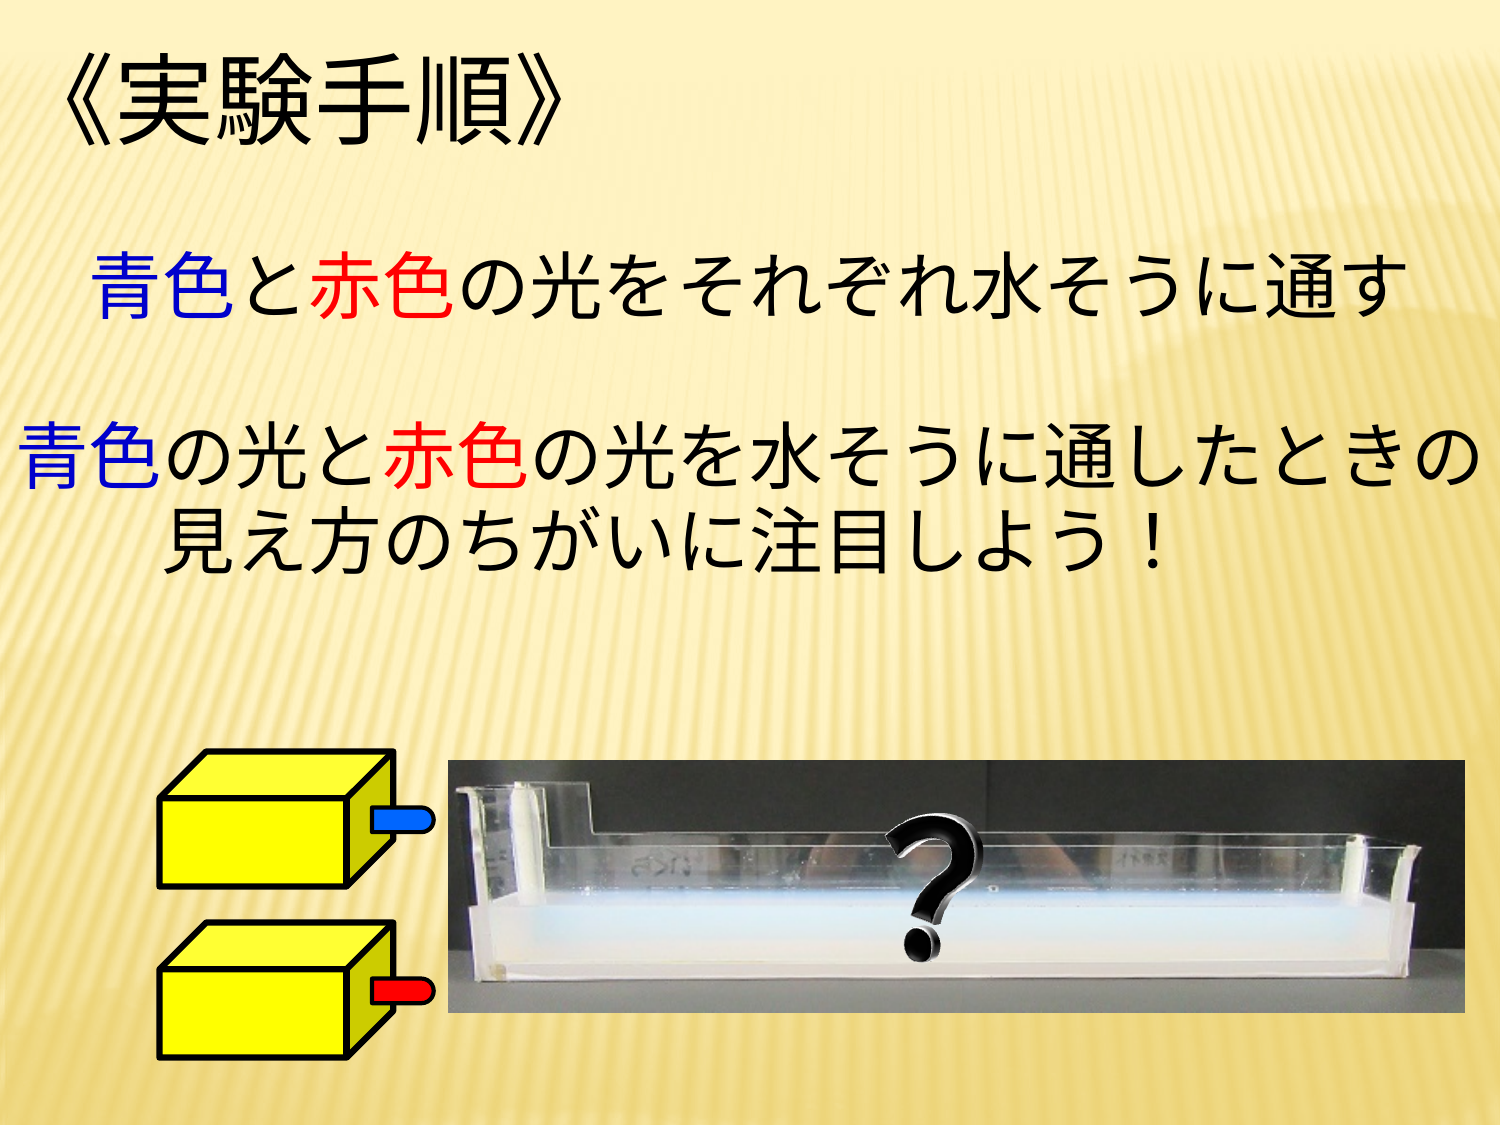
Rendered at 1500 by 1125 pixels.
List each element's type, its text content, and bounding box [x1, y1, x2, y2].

list 青色と赤色の光をそれぞれ水そうに通す 青色の光と赤色の光を水そうに通したときの 見え方のちがいに注目しよう！ [0, 249, 1500, 613]
title 《実験手順》 [0, 19, 1500, 175]
picture [448, 760, 1465, 1013]
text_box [159, 751, 434, 1058]
